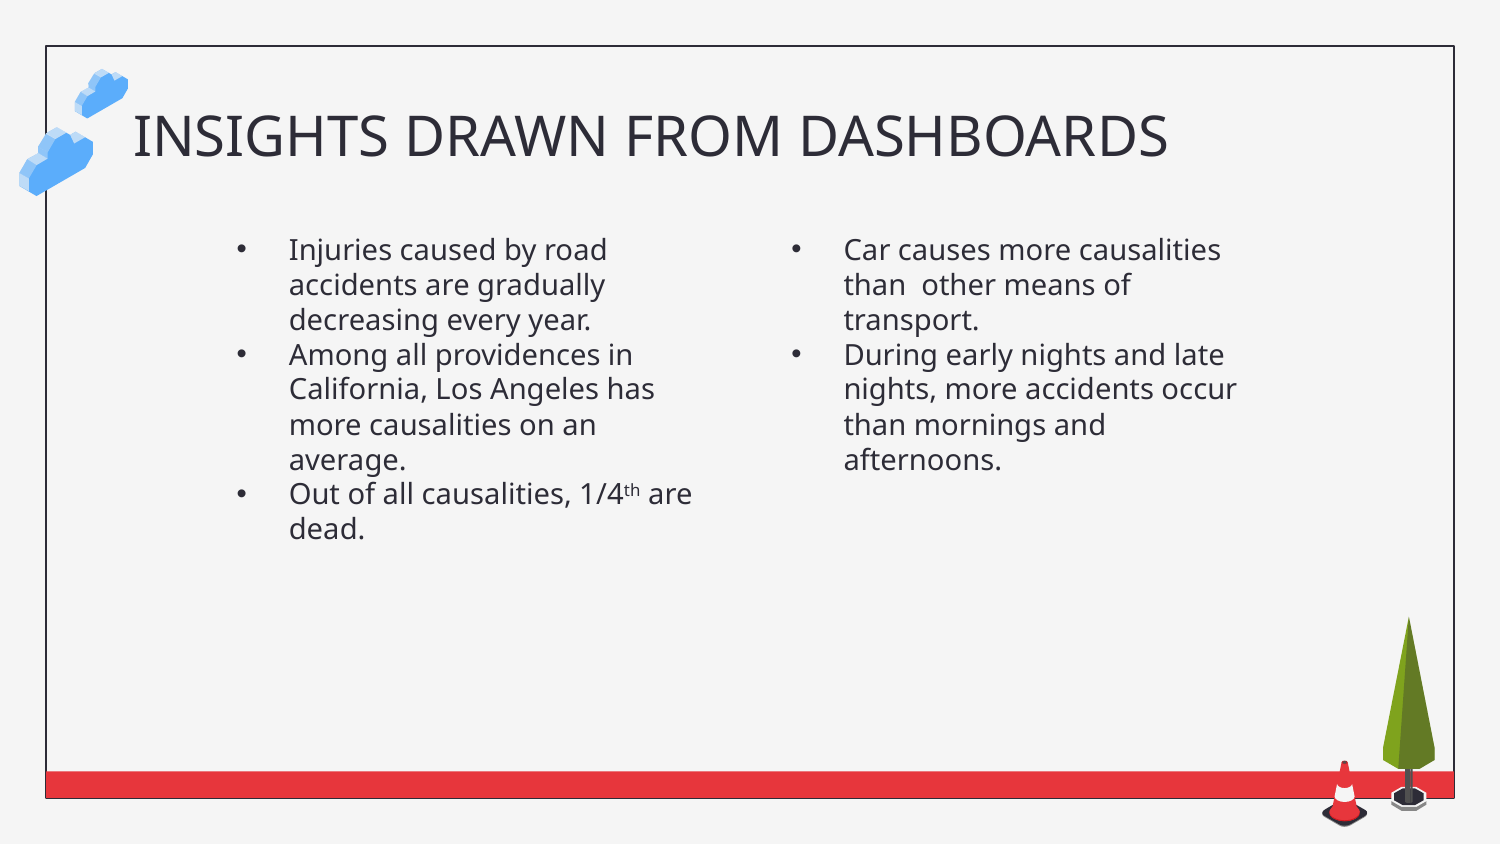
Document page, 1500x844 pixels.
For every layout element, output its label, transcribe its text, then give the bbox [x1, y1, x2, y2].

subtitle Car causes more causalities than other means of transport. During early nights and late nights, more accidents occur than mornings and afternoons. [753, 216, 1265, 688]
subtitle Injuries caused by road accidents are gradually decreasing every year. Among all providences in California, Los Angeles has more causalities on an average. Out of all causalities, 1/4th are dead. [198, 216, 710, 688]
title INSIGHTS DRAWN FROM DASHBOARDS [118, 85, 1382, 180]
